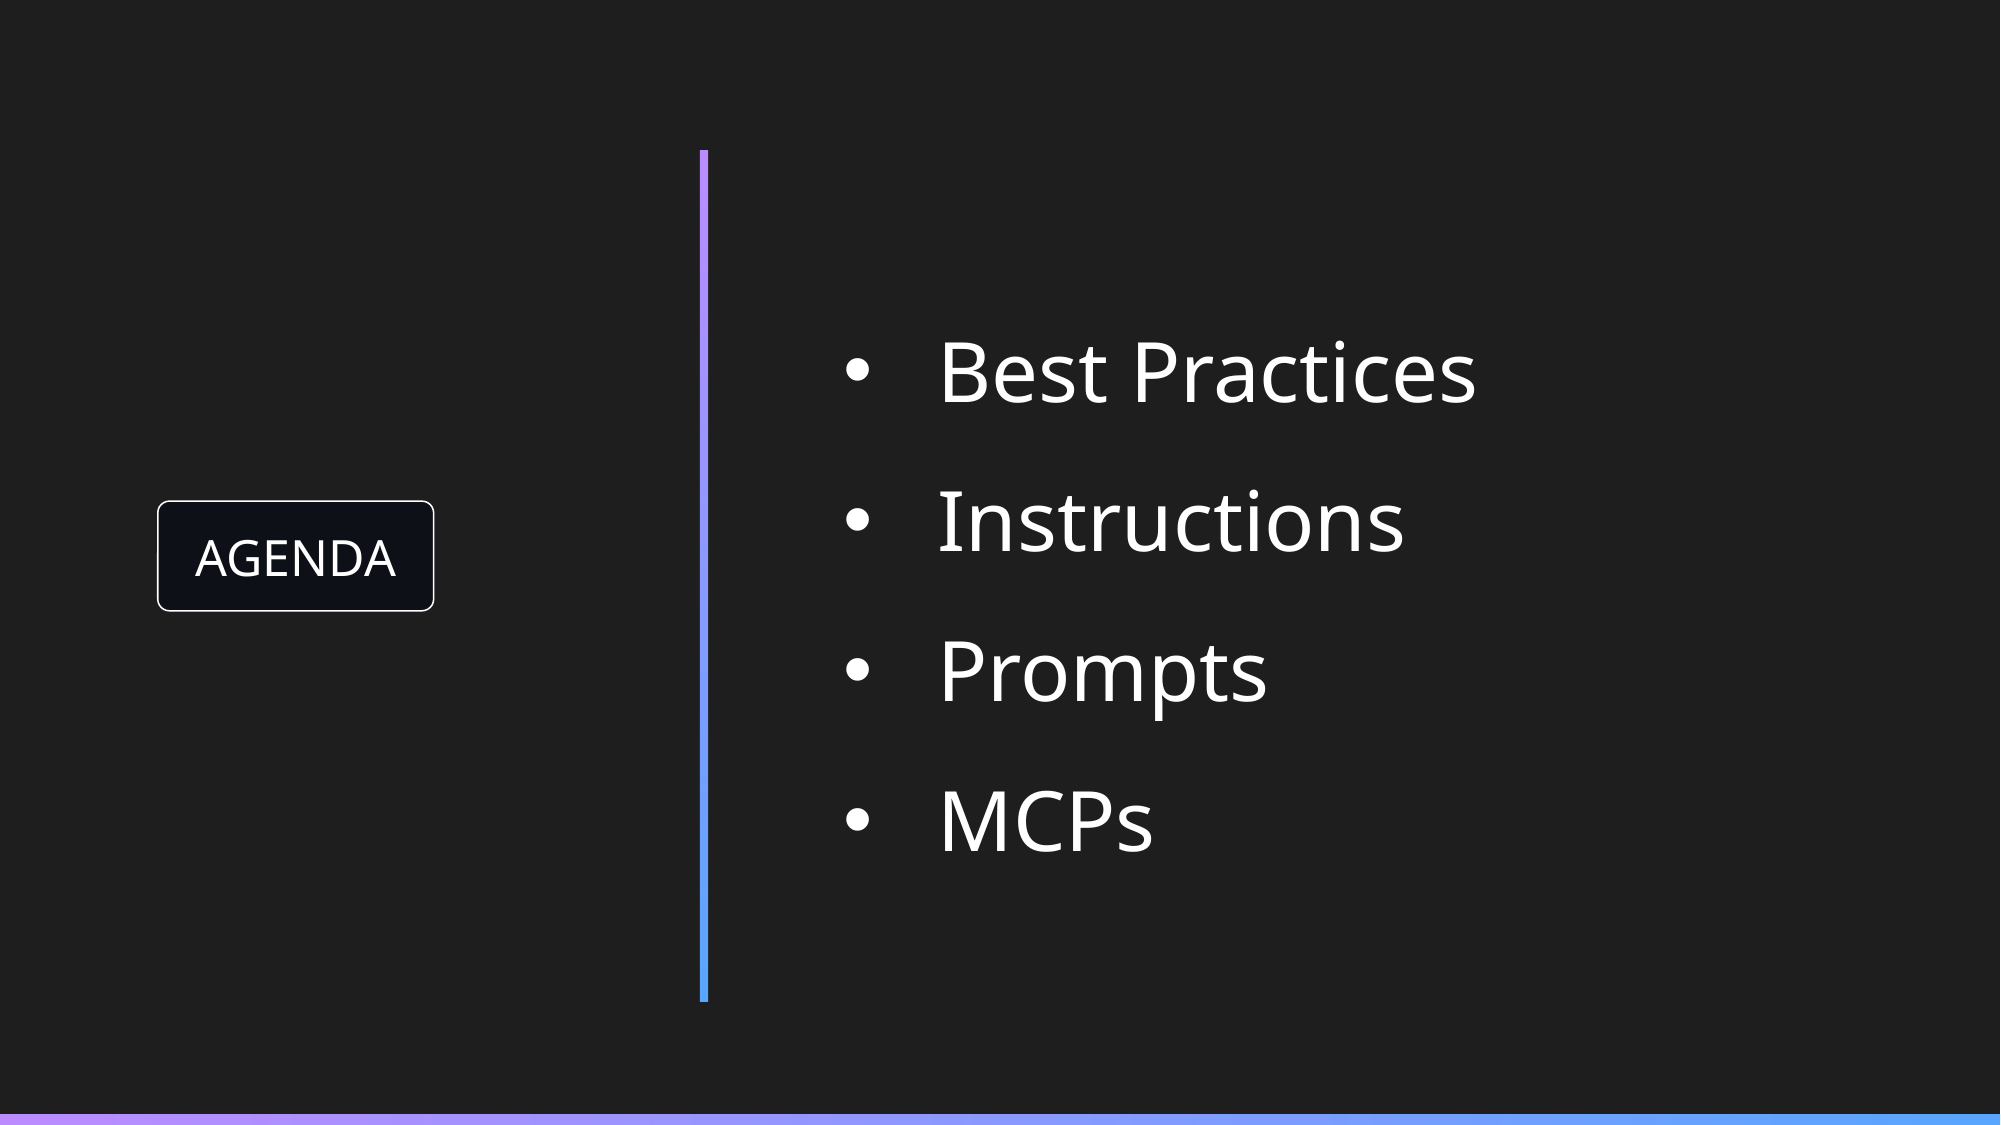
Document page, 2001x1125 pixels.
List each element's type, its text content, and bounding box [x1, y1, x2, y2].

text_box AGENDA [157, 501, 434, 611]
text_box [699, 150, 709, 1002]
text_box Best Practices Instructions Prompts MCPs [829, 261, 1829, 876]
